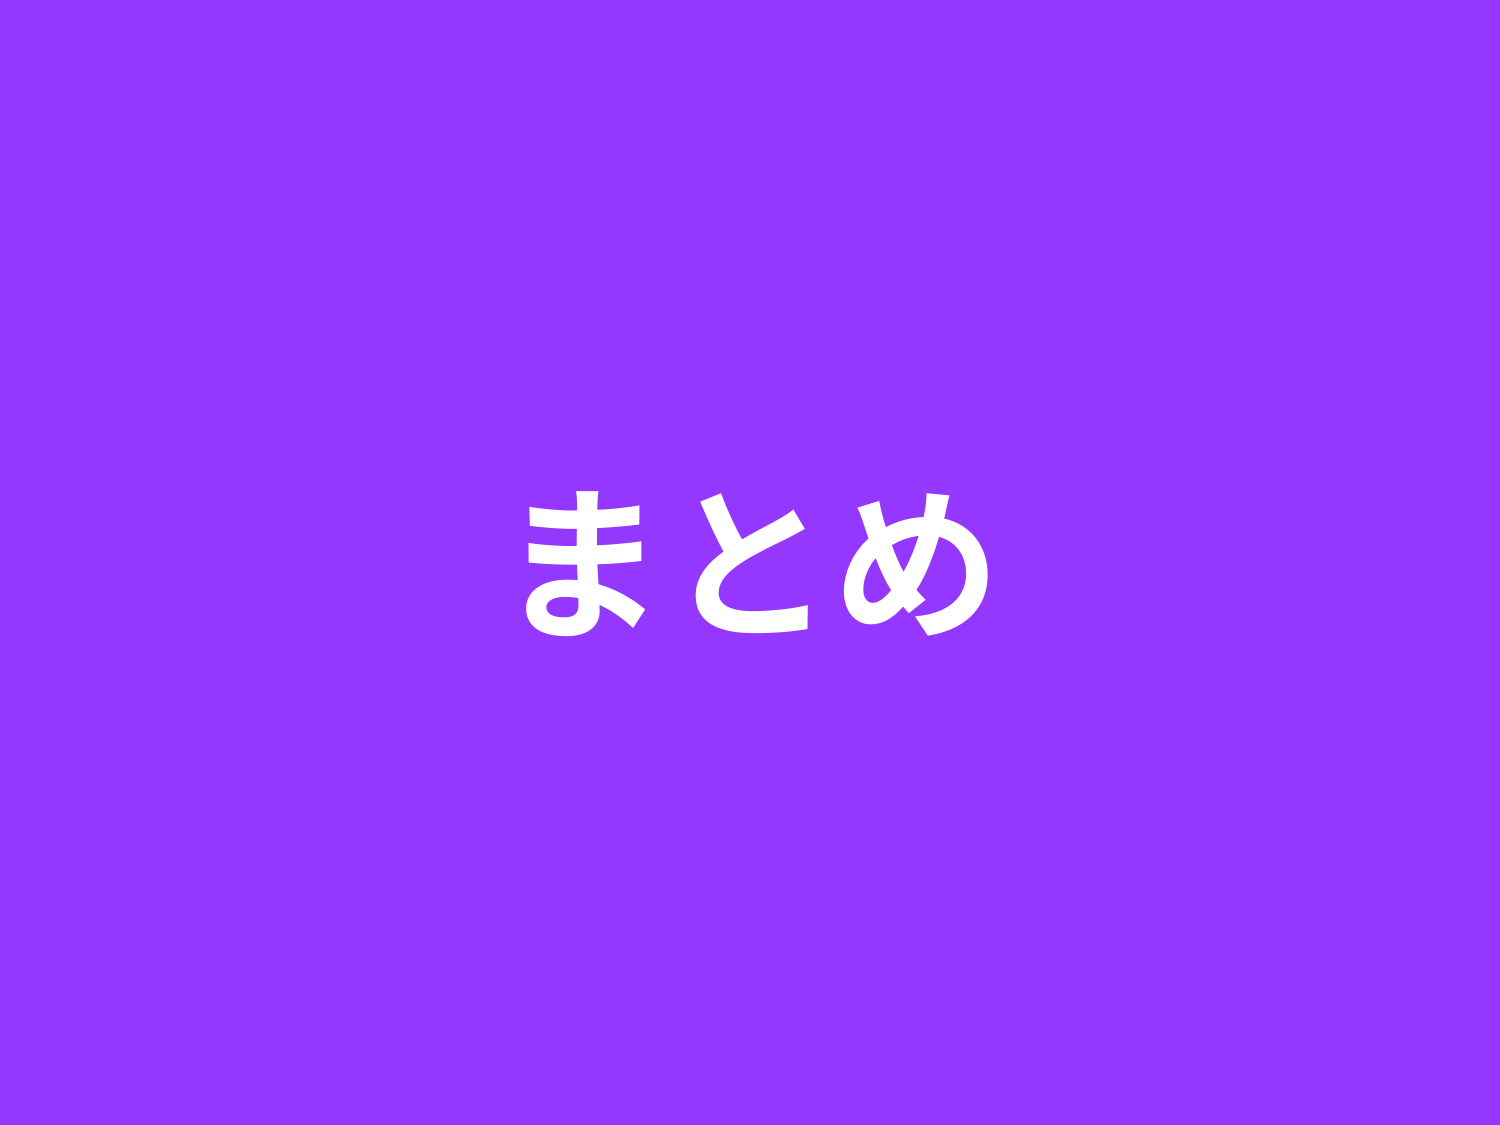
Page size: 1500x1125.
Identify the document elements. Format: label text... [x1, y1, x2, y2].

title まとめ [0, 0, 1500, 1125]
